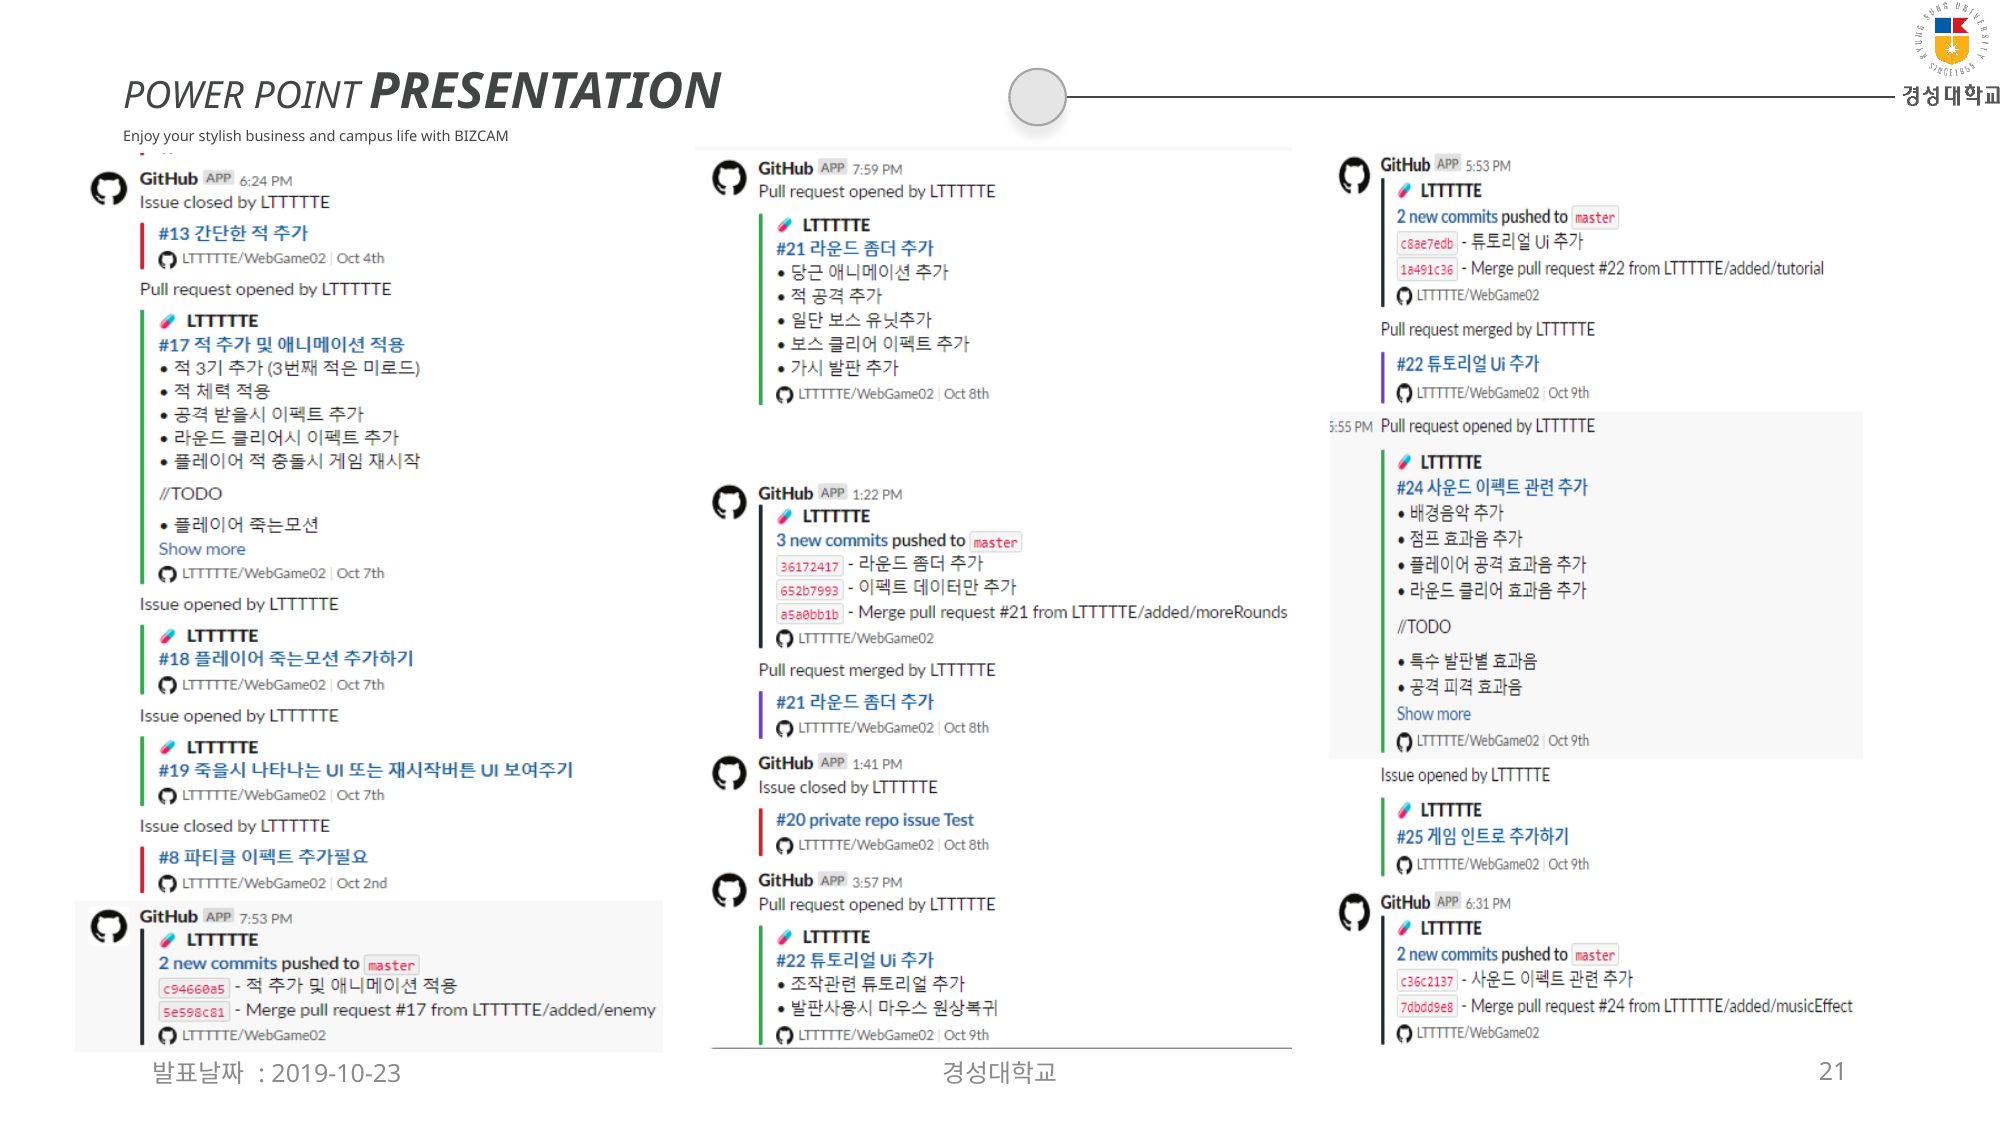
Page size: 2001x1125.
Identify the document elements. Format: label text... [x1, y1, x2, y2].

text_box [1009, 68, 1066, 126]
picture [74, 153, 663, 1055]
picture [1330, 147, 1863, 1049]
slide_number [137, 1055, 588, 1103]
picture [695, 147, 1292, 1049]
picture [1903, 2, 2000, 106]
slide_number 21 [1412, 1049, 1863, 1103]
text_box POWER POINT PRESENTATION Enjoy your stylish business and campus life with BIZCAM [108, 20, 873, 152]
footer 경성대학교 [662, 1042, 1338, 1103]
